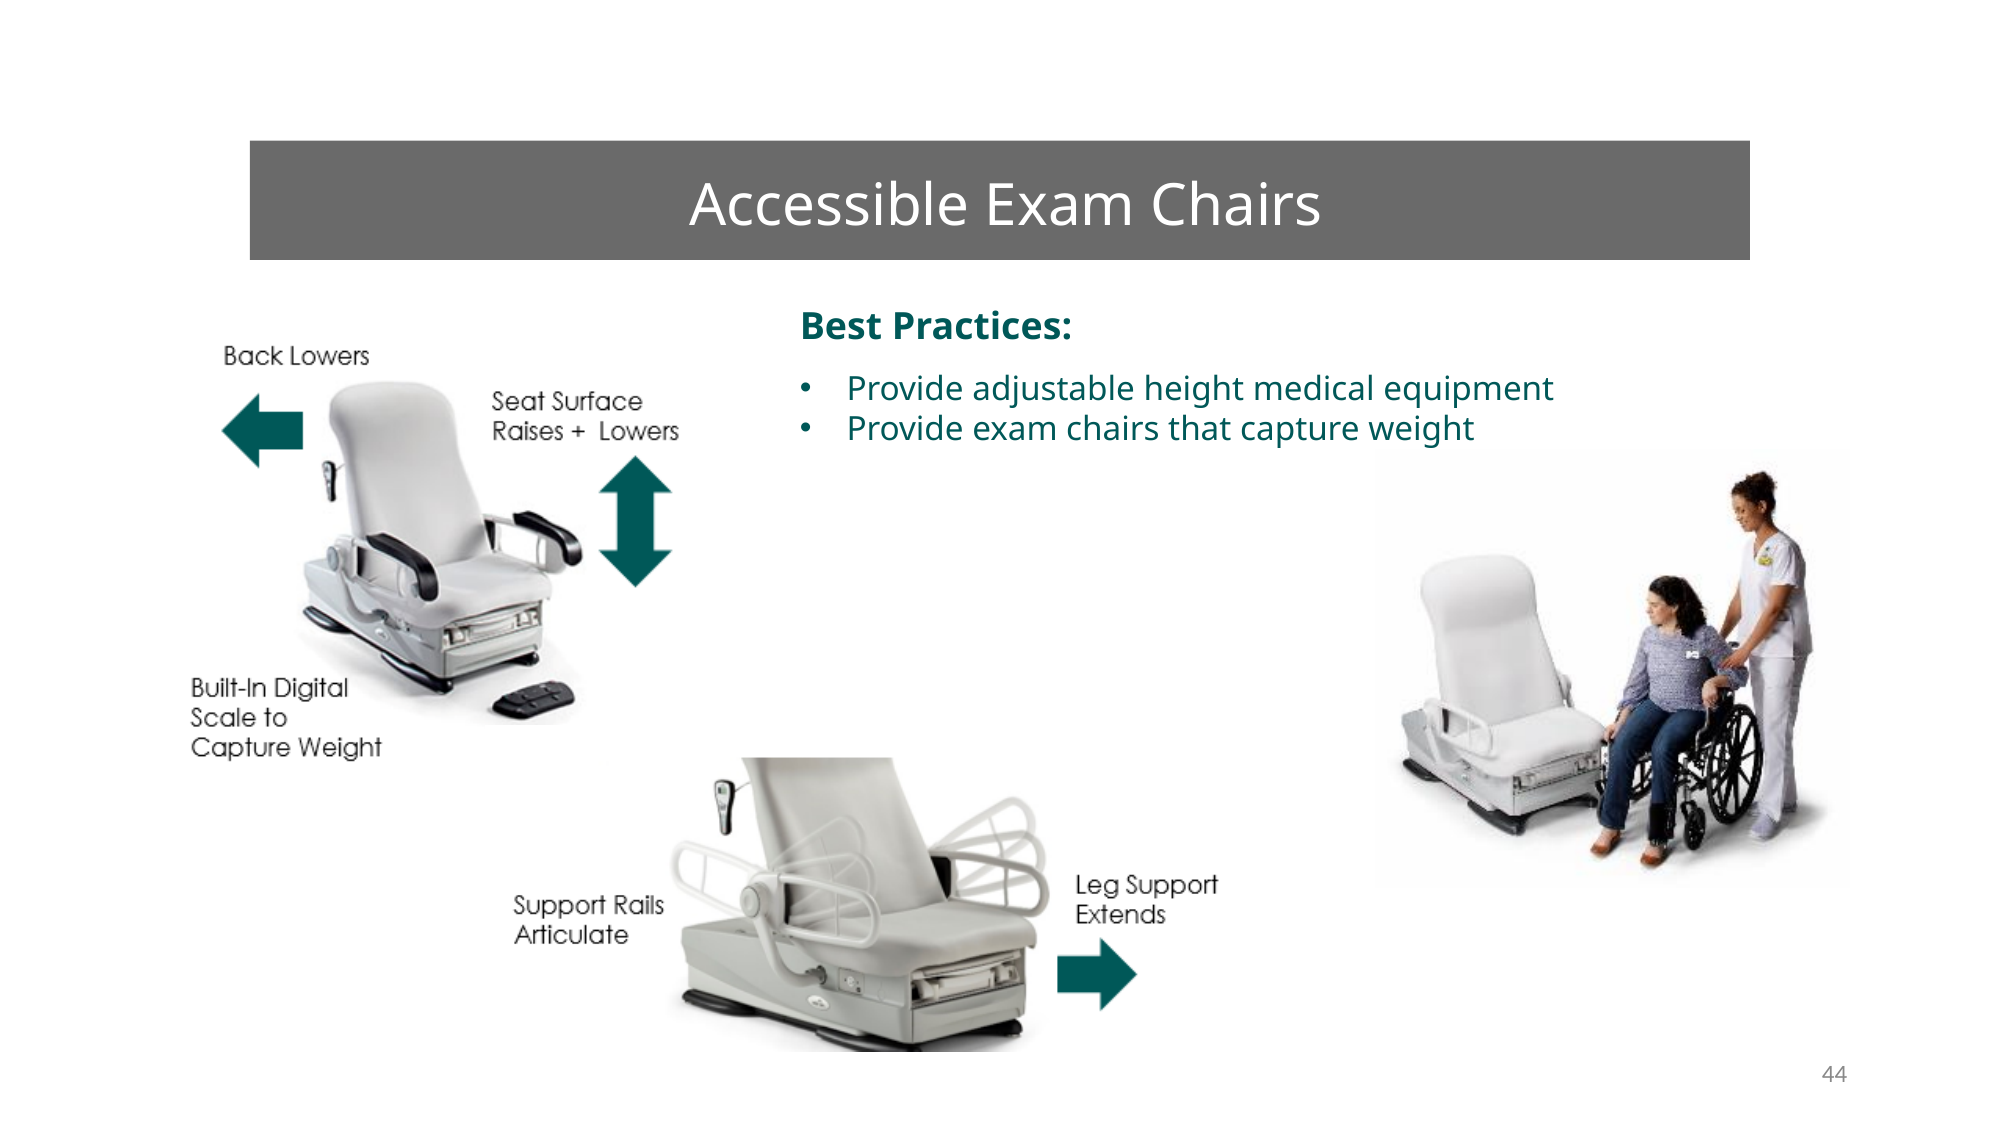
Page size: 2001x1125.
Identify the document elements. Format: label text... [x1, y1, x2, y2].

picture [1375, 449, 1850, 888]
title Accessible Exam Chairs [287, 159, 1725, 273]
text_box Best Practices: Provide adjustable height medical equipment Provide exam chairs that capture weight [785, 294, 1613, 455]
picture [178, 315, 1236, 1052]
text_box [249, 140, 1750, 260]
slide_number 44 [1412, 1042, 1863, 1103]
